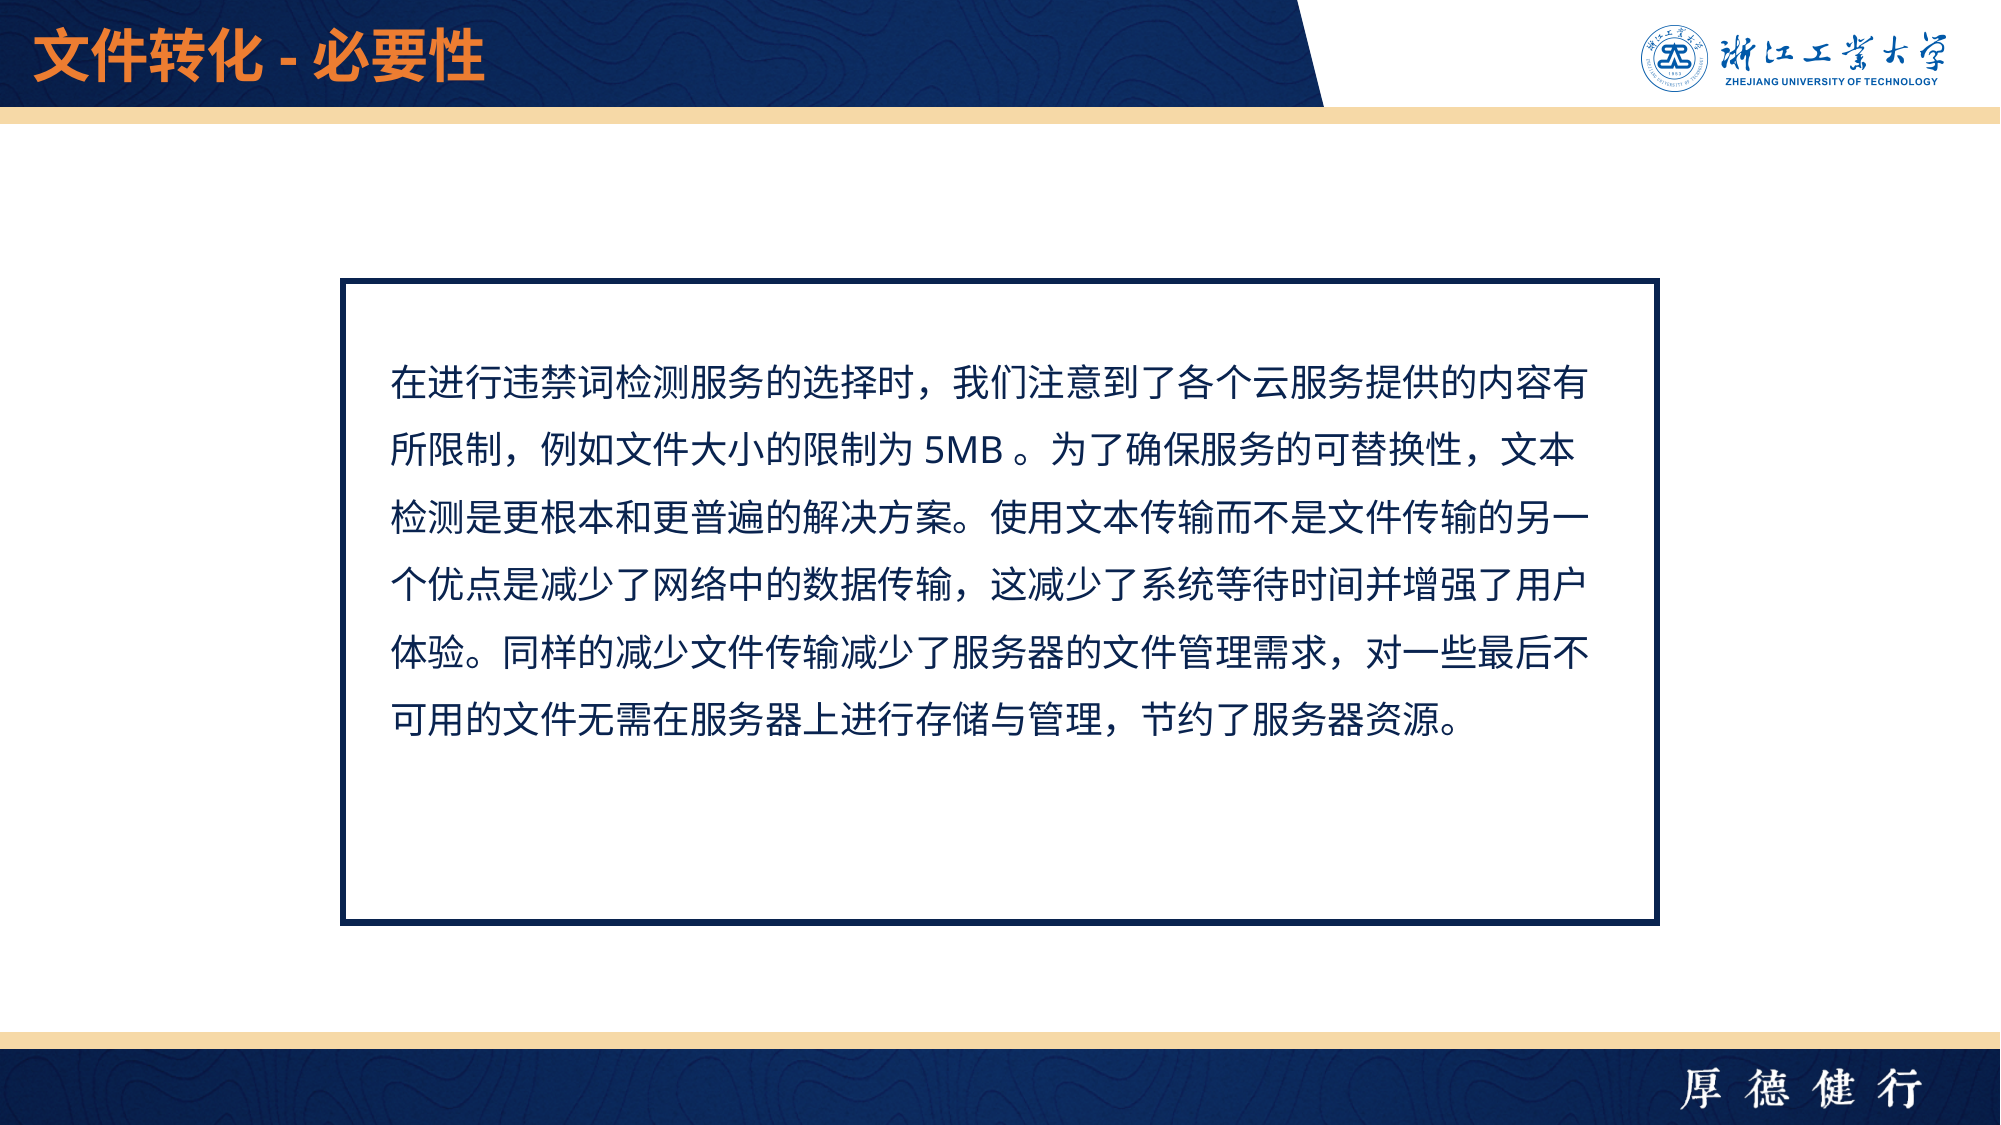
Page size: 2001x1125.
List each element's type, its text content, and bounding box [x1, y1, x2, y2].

picture [0, 0, 2001, 1125]
text_box [342, 280, 1658, 924]
text_box 在进行违禁词检测服务的选择时，我们注意到了各个云服务提供的内容有所限制，例如文件大小的限制为5MB。为了确保服务的可替换性，文本检测是更根本和更普遍的解决方案。使用文本传输而不是文件传输的另一个优点是减少了网络中的数据传输，这减少了系统等待时间并增强了用户体验。同样的减少文件传输减少了服务器的文件管理需求，对一些最后不可用的文件无需在服务器上进行存储与管理，节约了服务器资源。 [375, 328, 1625, 749]
